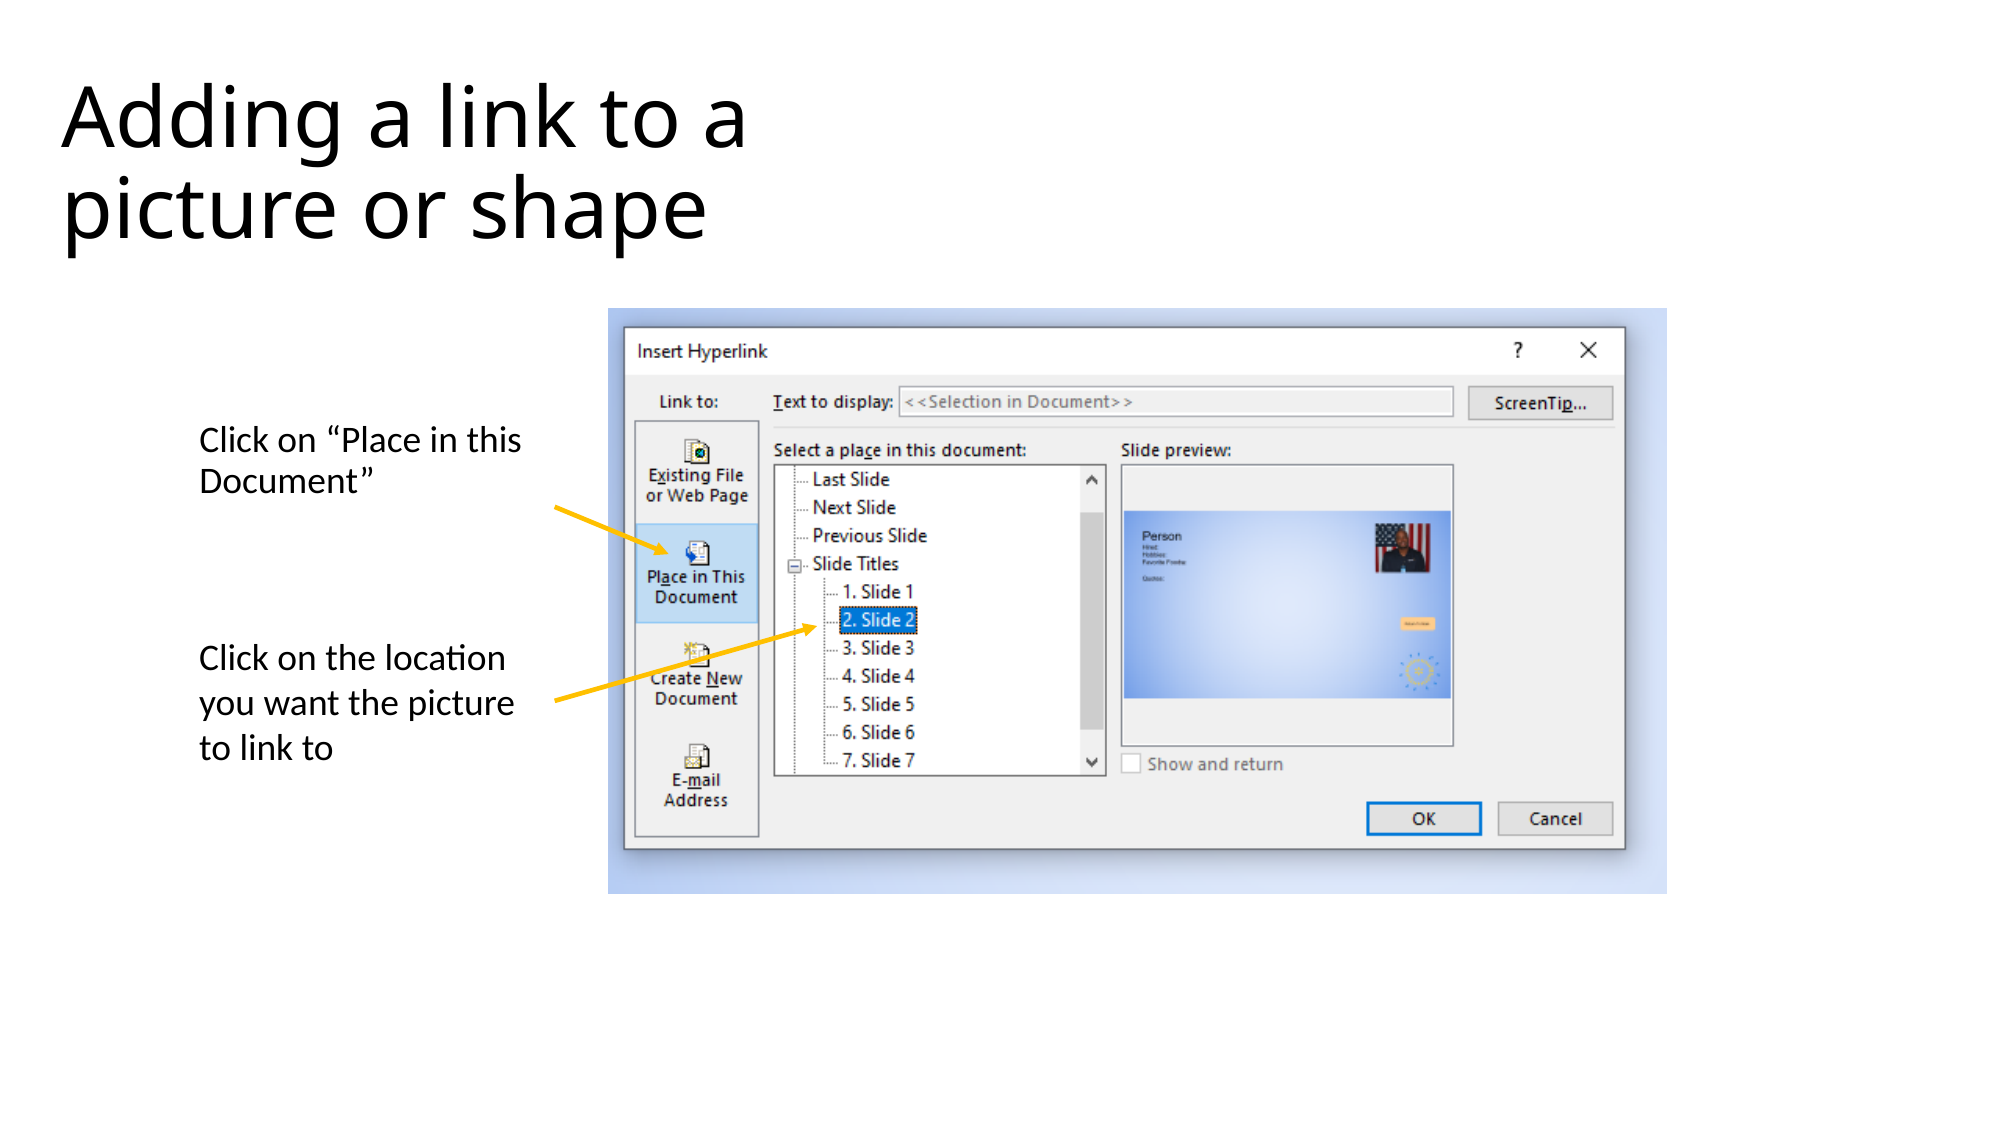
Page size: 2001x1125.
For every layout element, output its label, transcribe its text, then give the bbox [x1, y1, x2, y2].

text_box Adding a link to a picture or shape [46, 23, 778, 308]
list Click on “Place in this Document” [184, 412, 555, 601]
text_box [554, 506, 669, 555]
text_box Click on the location you want the picture to link to [184, 625, 555, 776]
picture [608, 307, 1667, 894]
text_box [554, 625, 818, 702]
